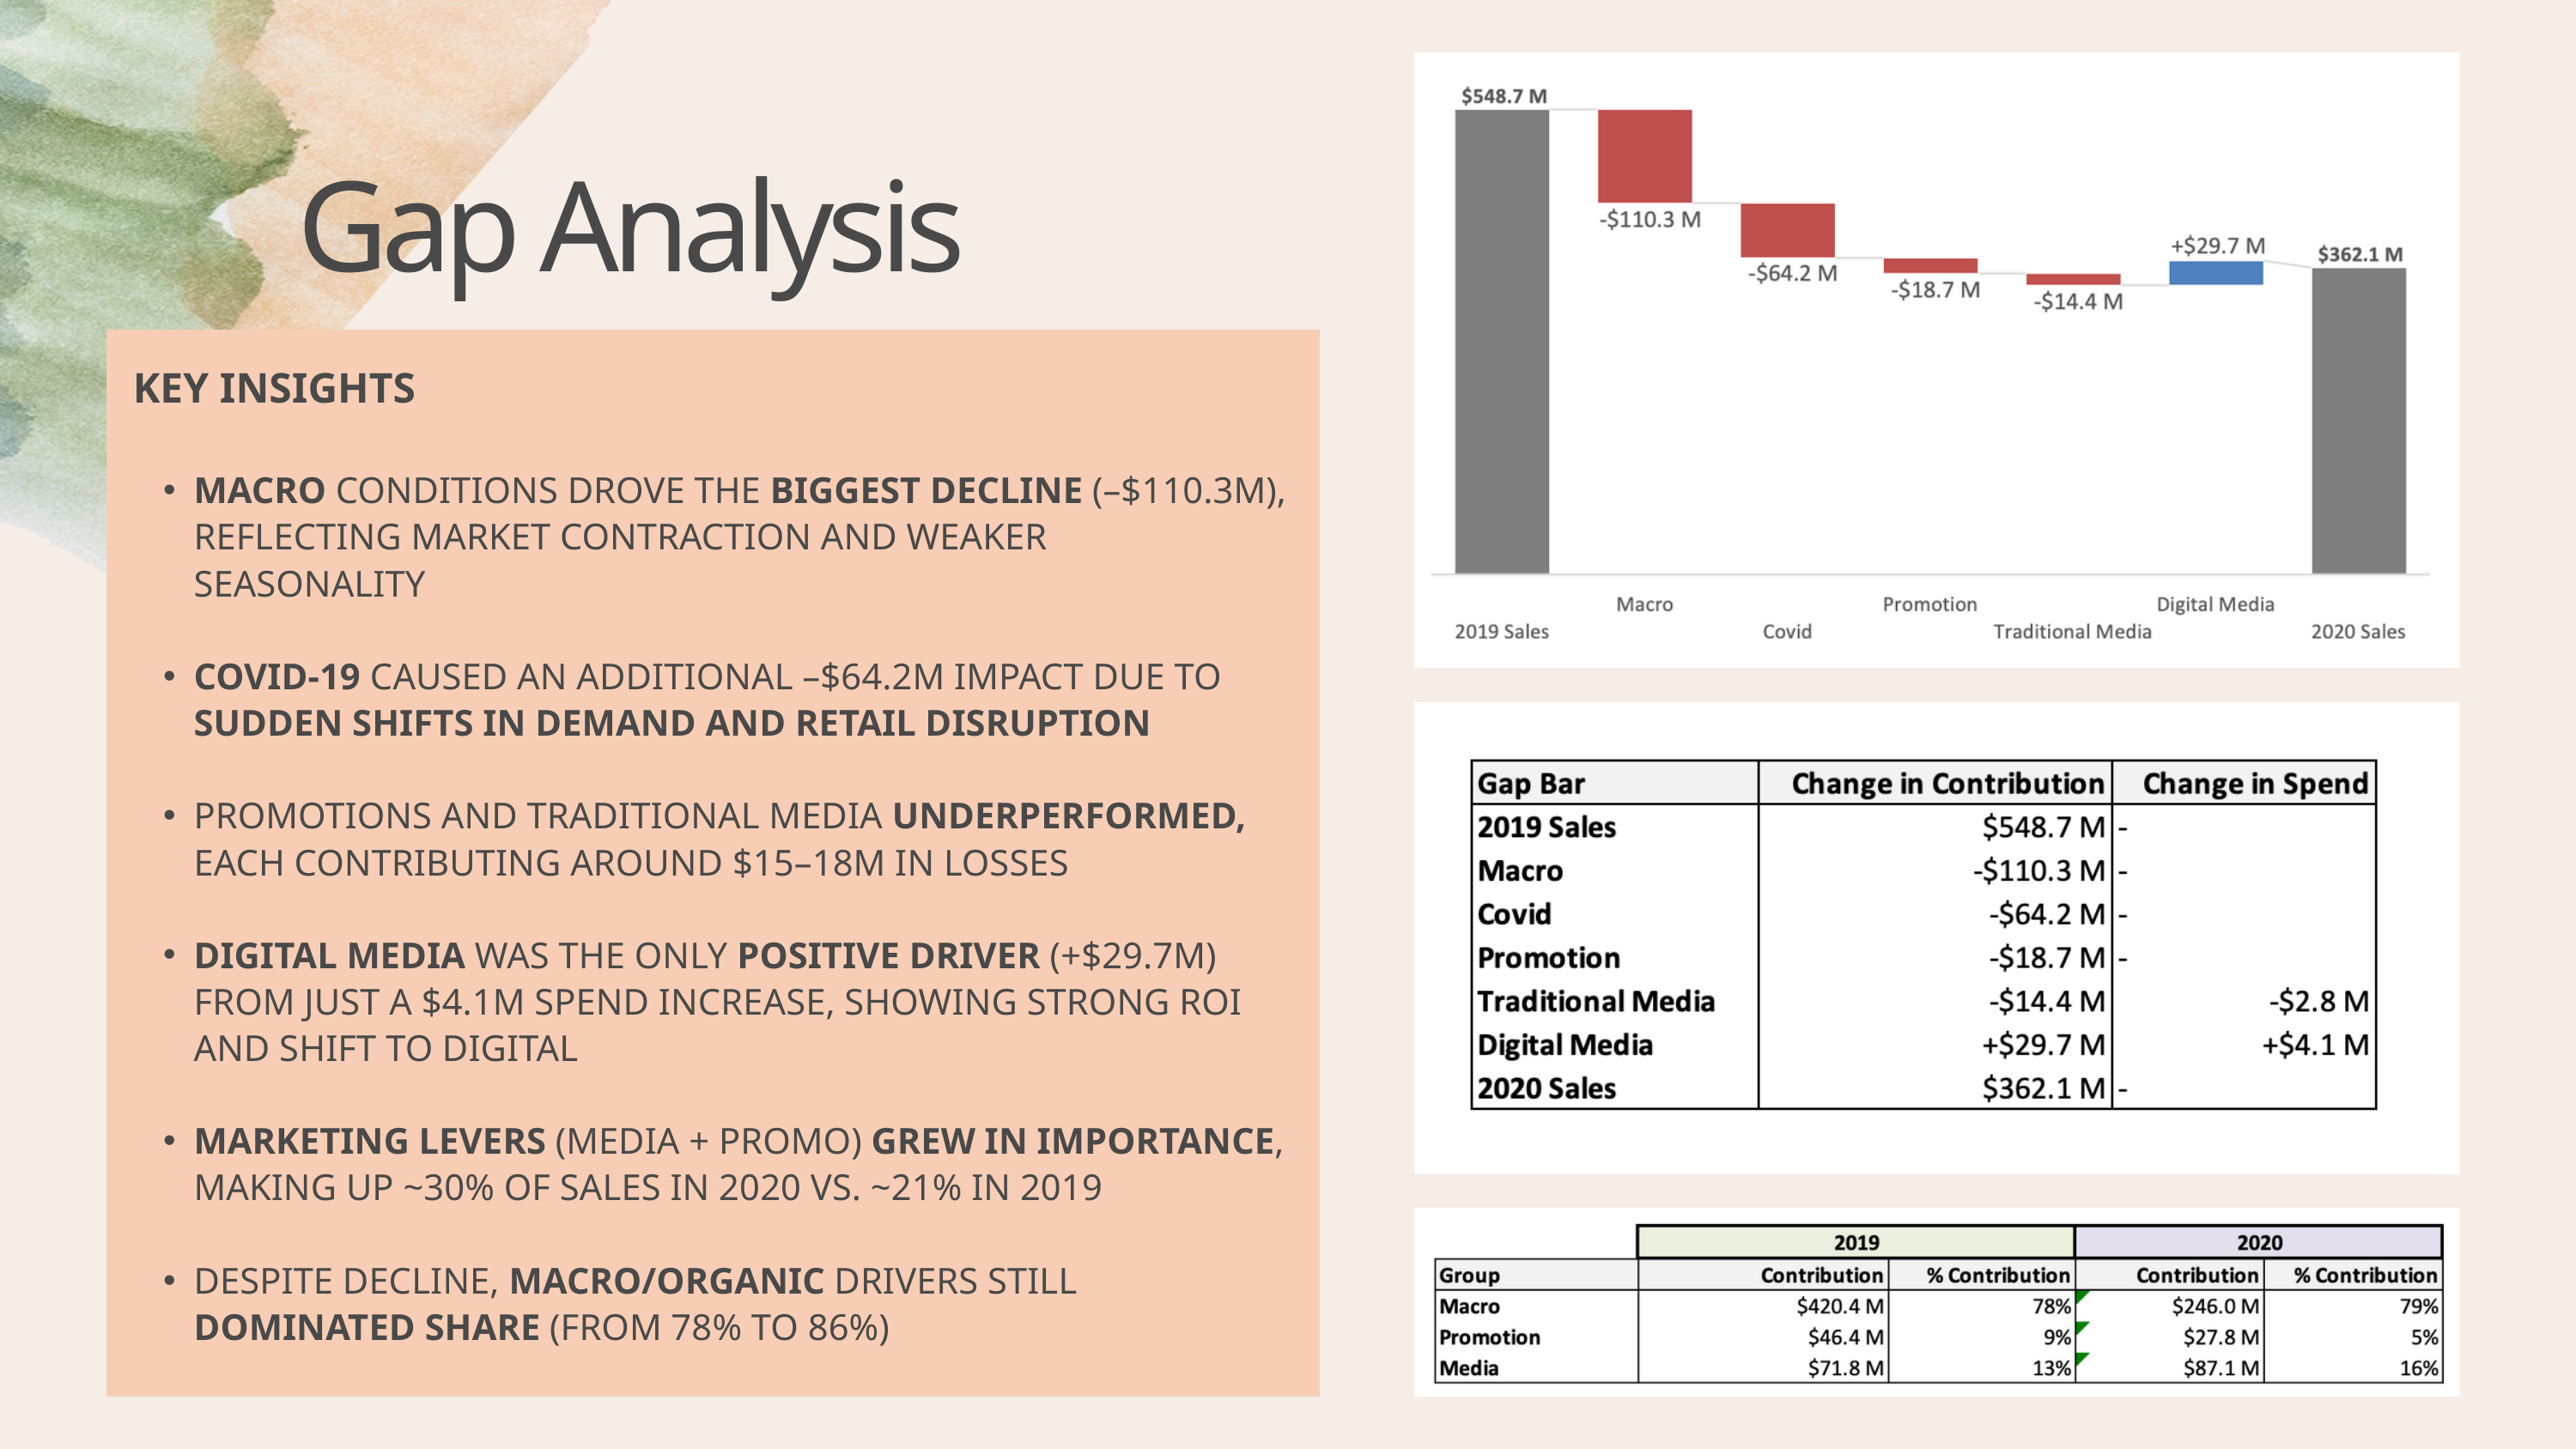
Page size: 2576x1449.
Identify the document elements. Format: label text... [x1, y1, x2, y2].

text_box [0, 0, 629, 641]
text_box [1413, 1208, 2460, 1397]
text_box Gap Analysis [297, 135, 1341, 297]
text_box [1413, 702, 2460, 1174]
text_box [1413, 52, 2460, 668]
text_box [106, 330, 1321, 1397]
